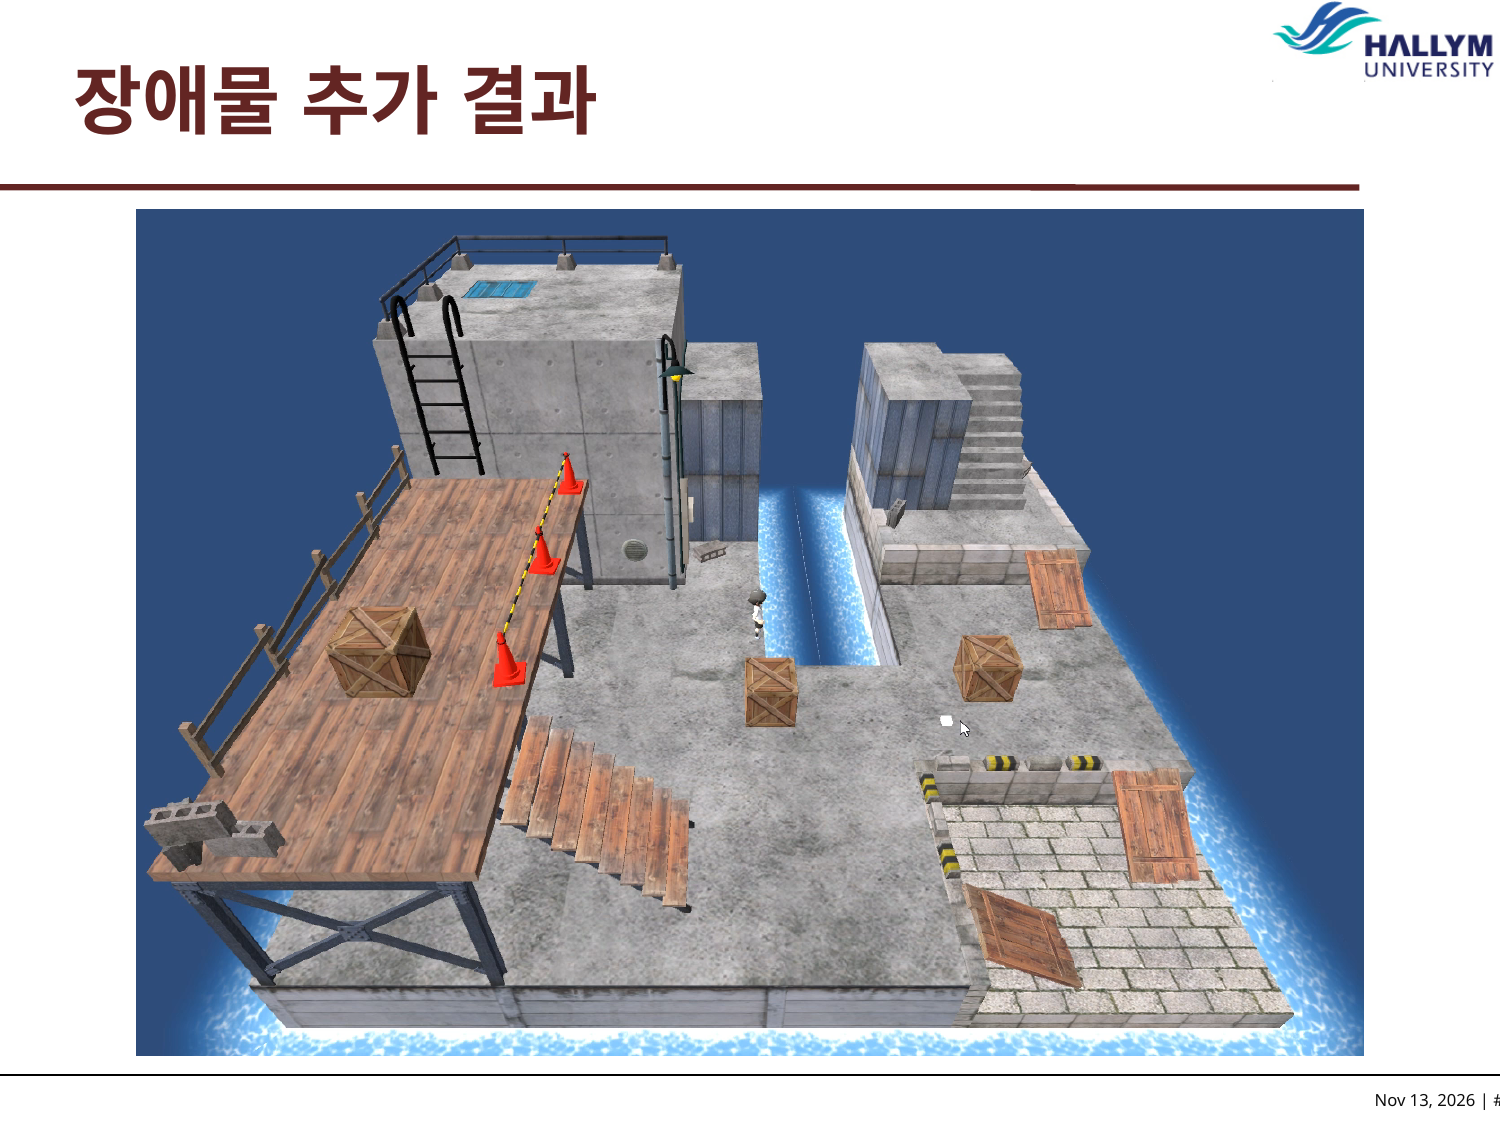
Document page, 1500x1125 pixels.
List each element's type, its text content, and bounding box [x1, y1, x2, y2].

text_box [135, 208, 1365, 1057]
title 장애물 추가 결과 [44, 33, 1395, 164]
picture [1269, 0, 1500, 82]
